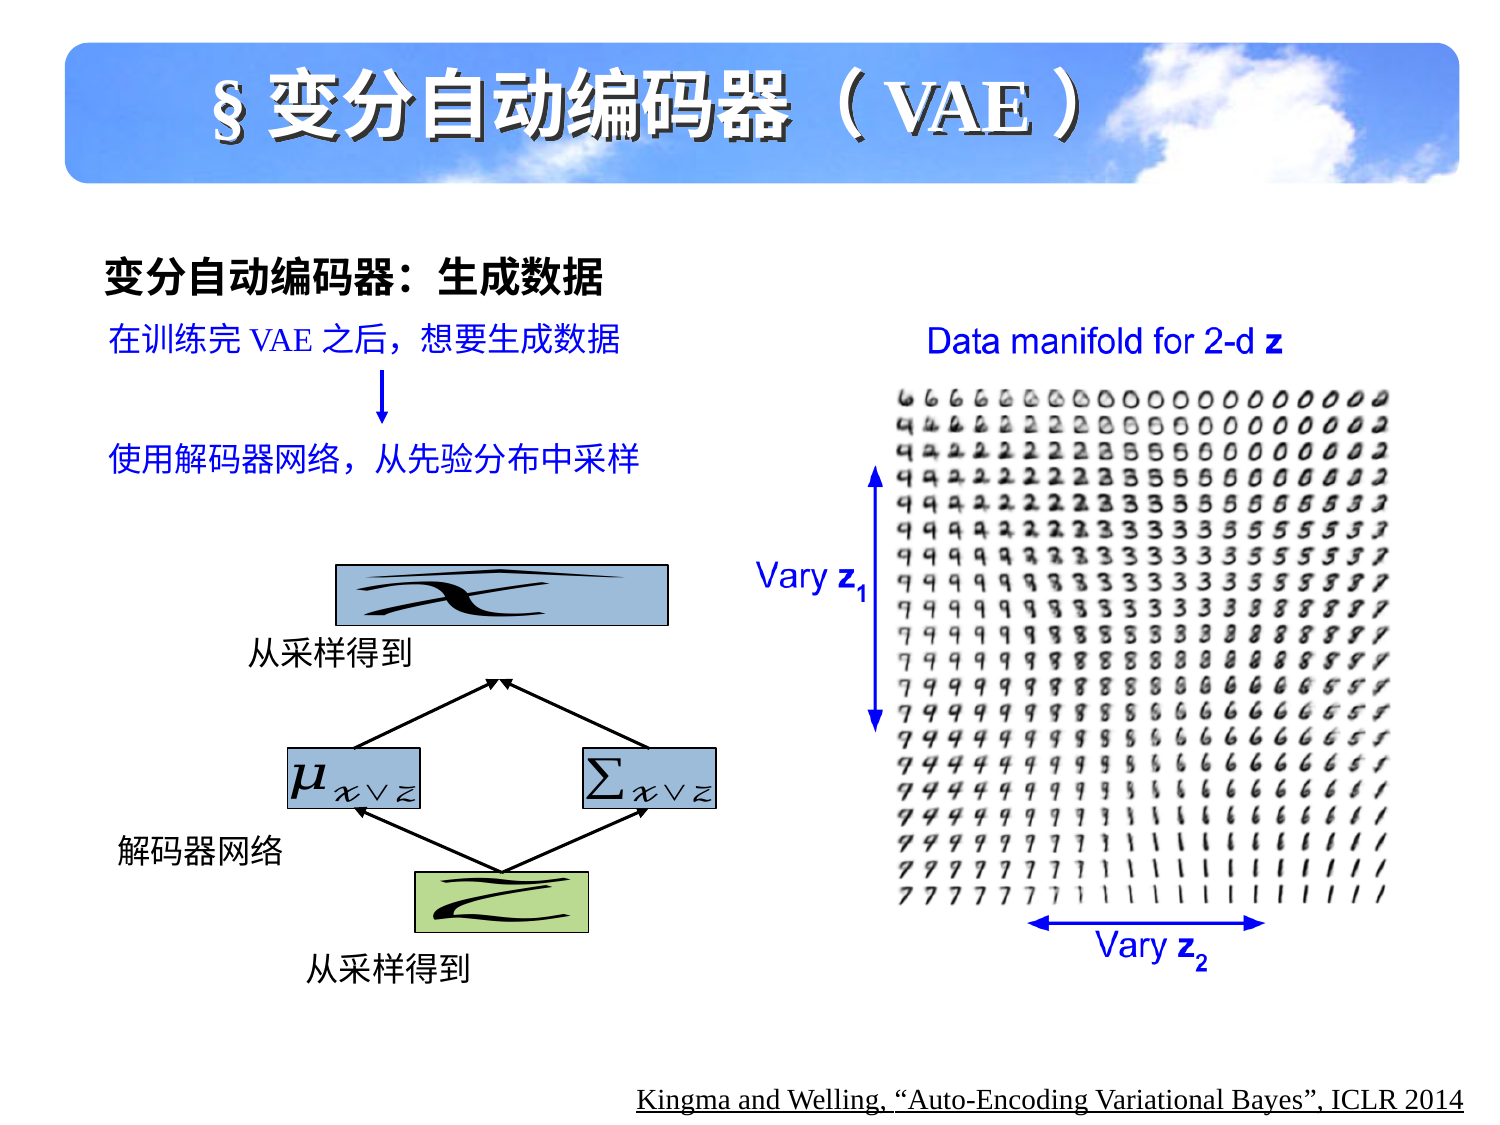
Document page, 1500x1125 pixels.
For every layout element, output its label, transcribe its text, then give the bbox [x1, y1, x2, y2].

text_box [353, 807, 493, 873]
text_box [353, 683, 490, 749]
picture [64, 42, 1460, 184]
picture [752, 303, 1416, 981]
title §变分自动编码器（VAE） [194, 42, 1408, 161]
text_box 变分自动编码器：生成数据 [88, 243, 750, 309]
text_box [498, 683, 650, 749]
text_box Kingma and Welling, “Auto-Encoding Variational Bayes”, ICLR 2014 [621, 1073, 1500, 1123]
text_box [501, 807, 650, 873]
